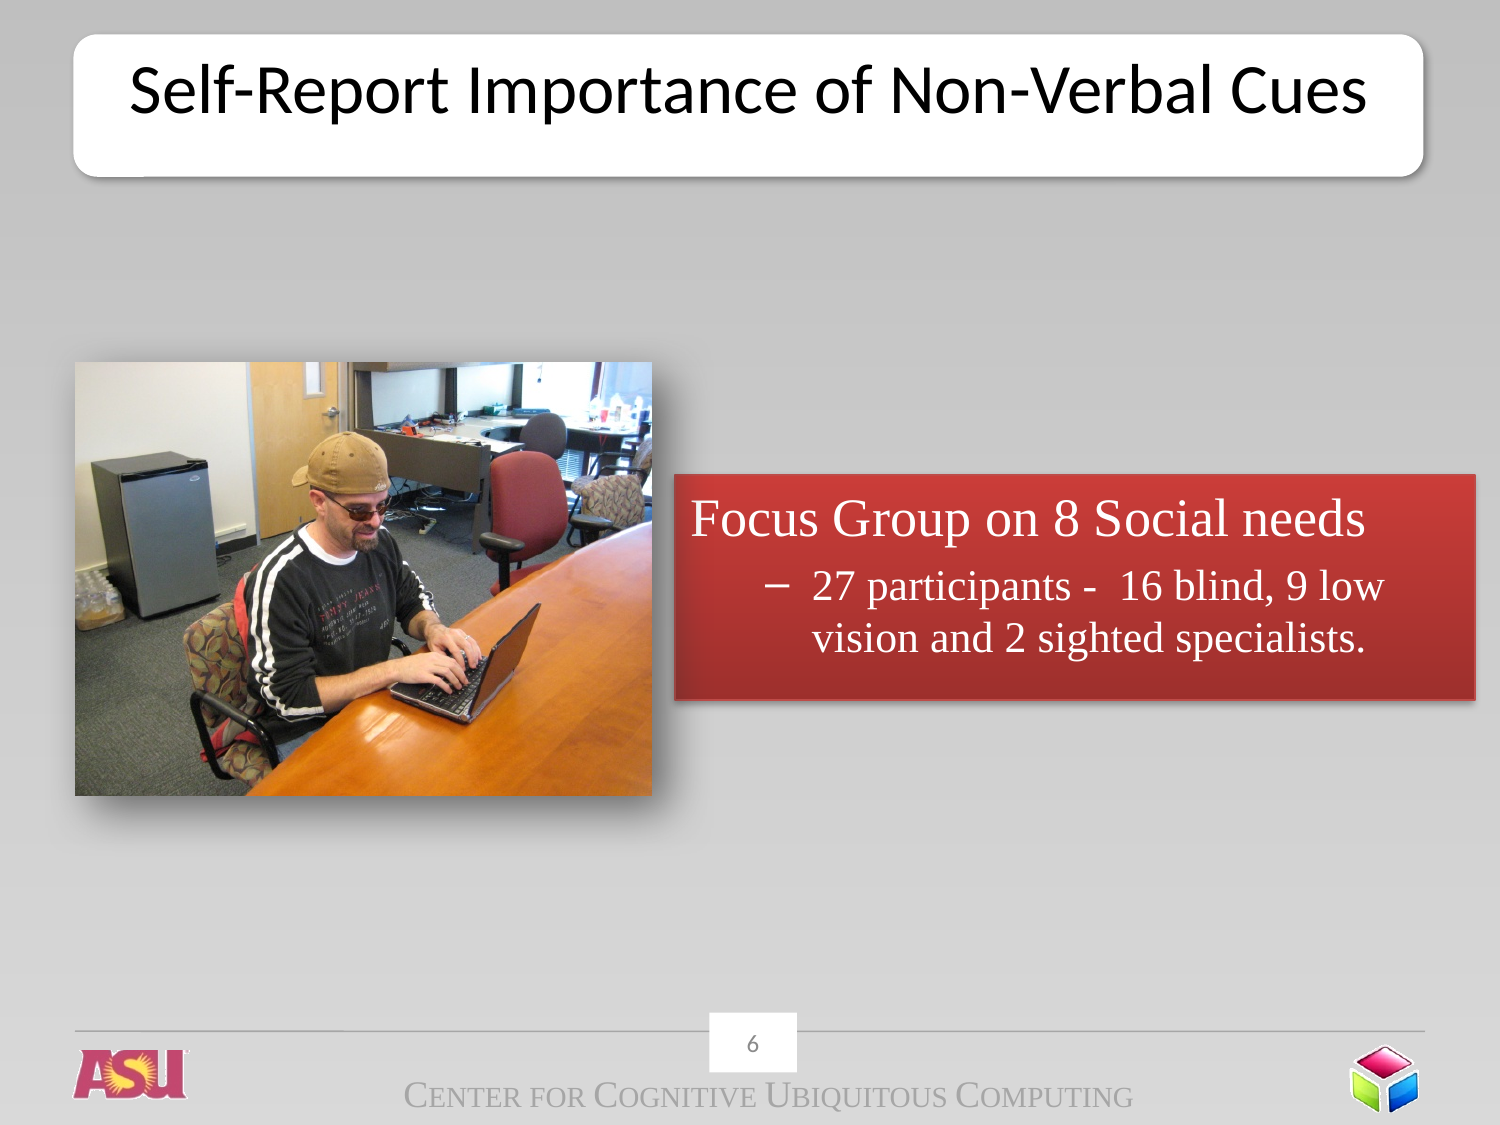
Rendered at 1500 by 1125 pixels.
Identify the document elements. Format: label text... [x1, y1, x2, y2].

picture [74, 362, 653, 796]
title Self-Report Importance of Non-Verbal Cues [75, 34, 1425, 178]
title Contributions from this Dissertation [59, 1050, 200, 1100]
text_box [685, 474, 693, 701]
slide_number 6 [709, 1012, 797, 1073]
list Focus Group on 8 Social needs 27 participants - 16 blind, 9 low vision and 2 sighted specialists. [702, 474, 1476, 701]
